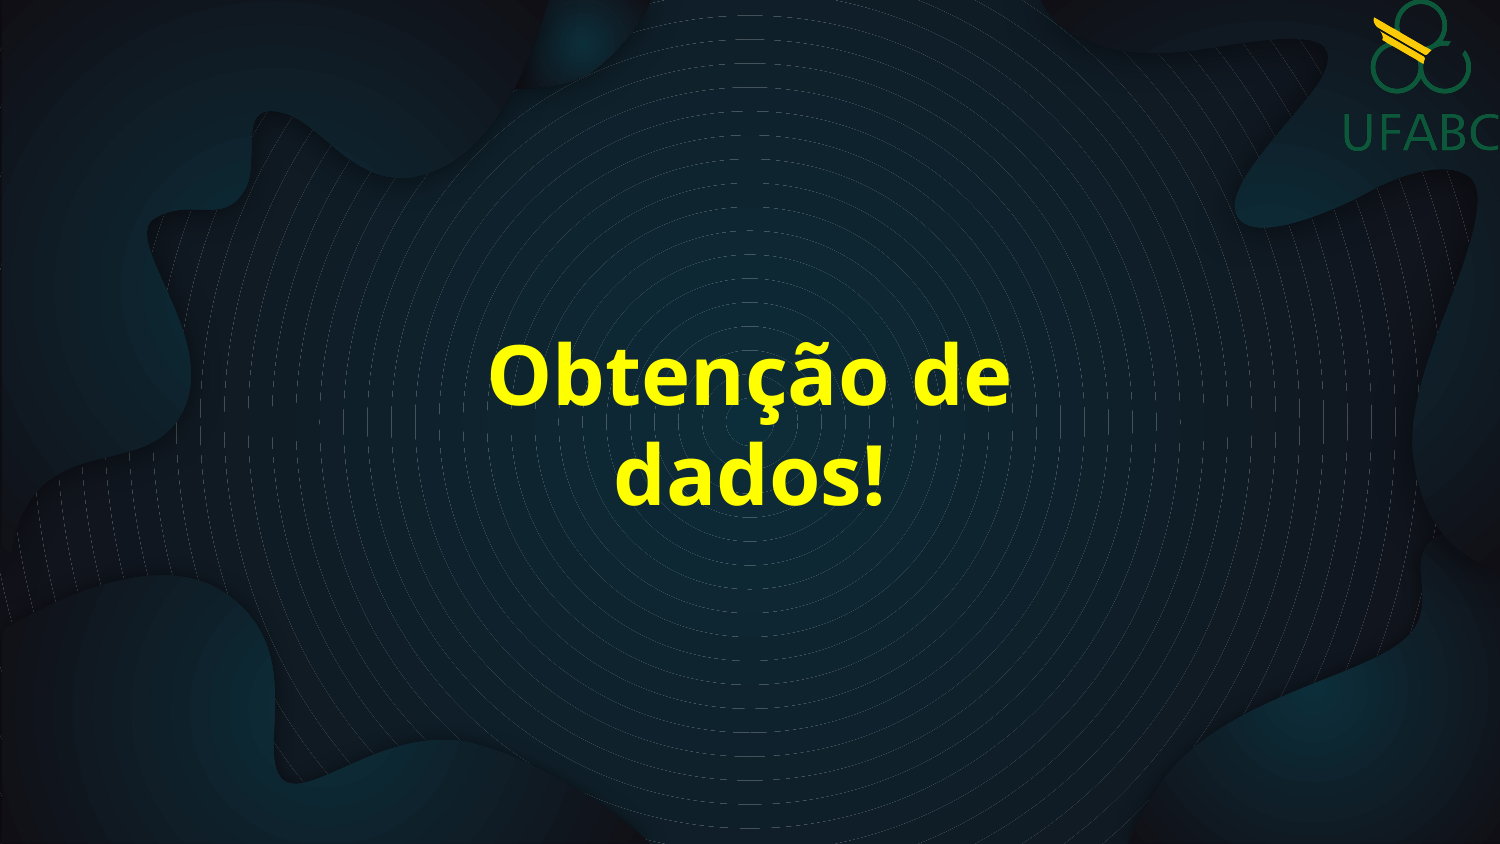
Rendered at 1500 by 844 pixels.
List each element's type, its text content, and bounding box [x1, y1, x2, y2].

text_box Obtenção de dados! [346, 267, 1154, 577]
picture [1340, 0, 1500, 163]
